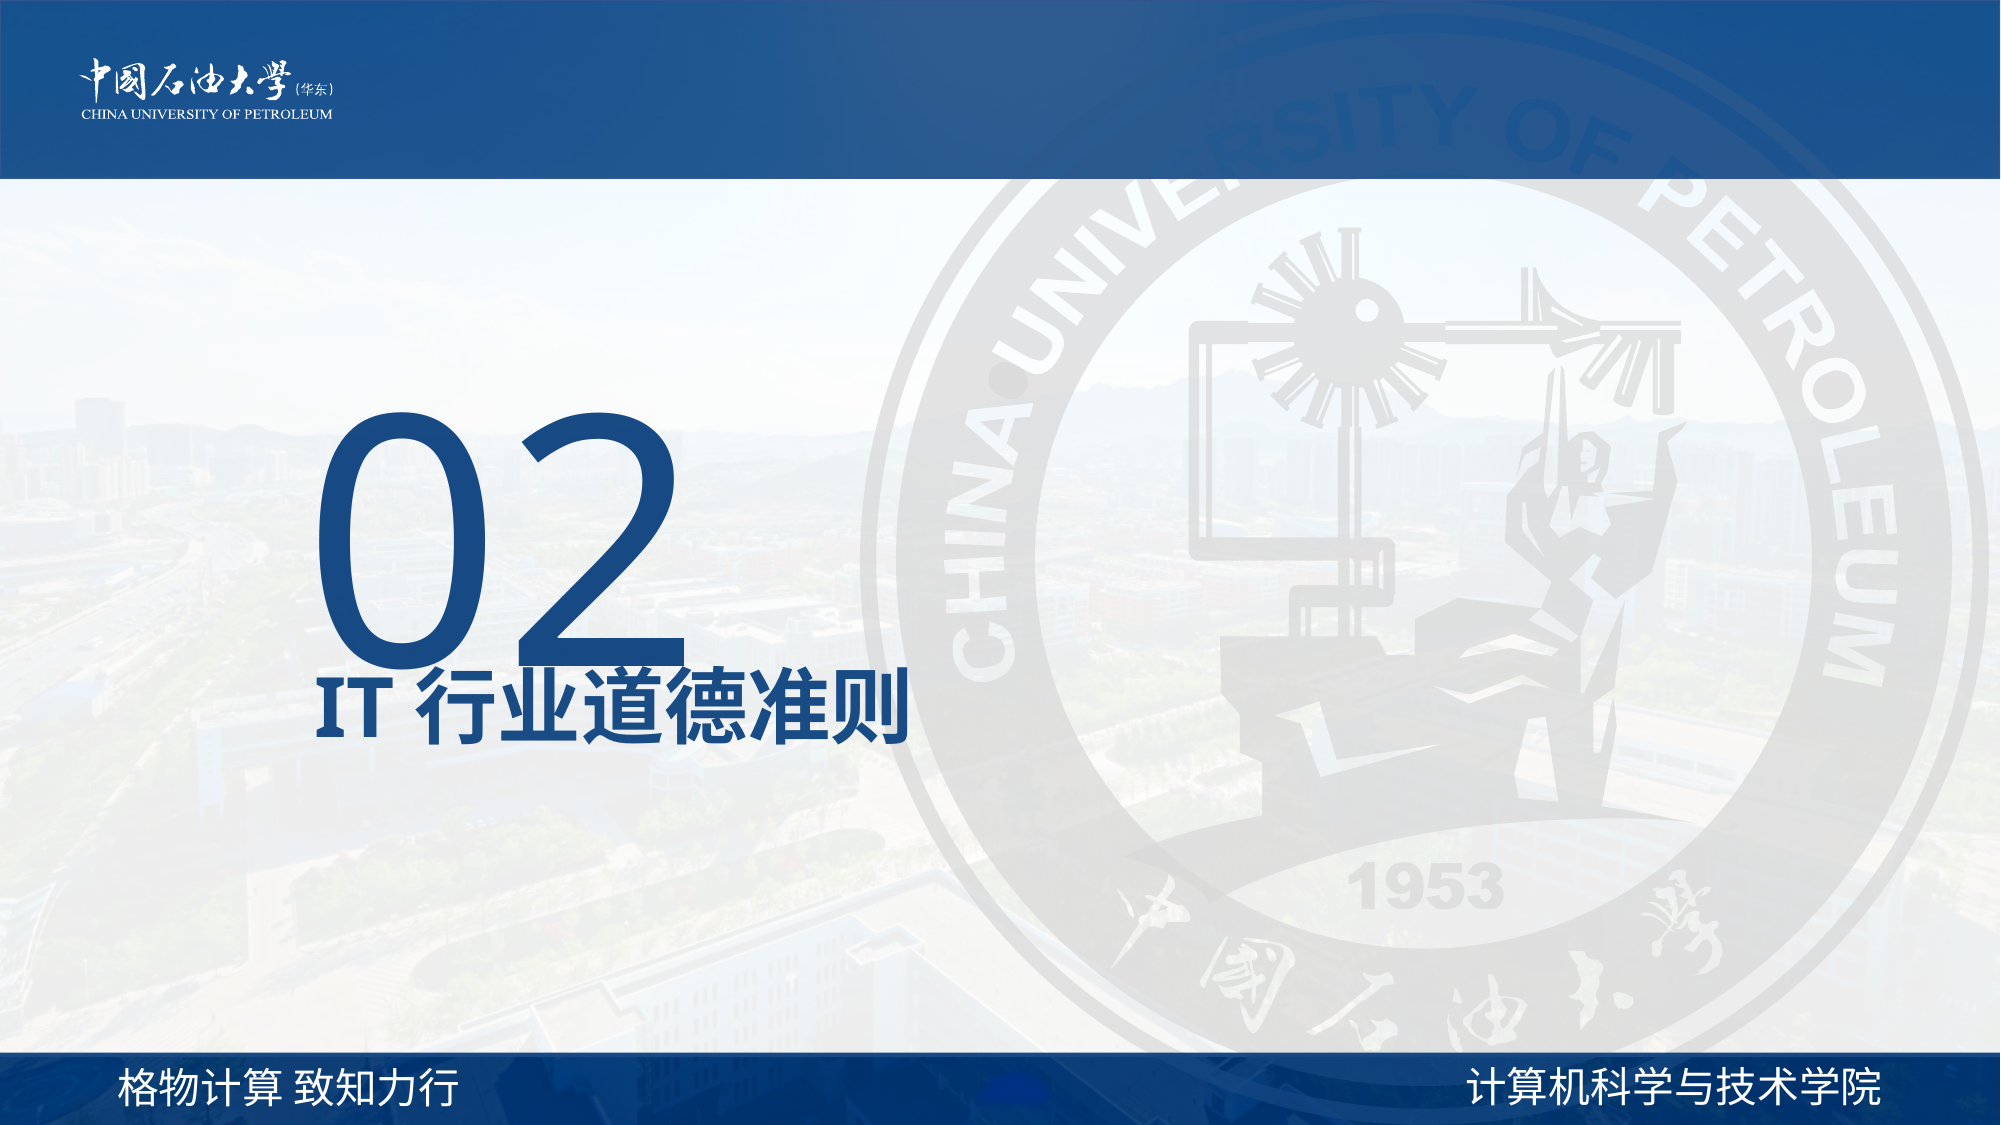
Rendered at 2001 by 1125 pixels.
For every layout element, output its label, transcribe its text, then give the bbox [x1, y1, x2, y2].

text_box IT行业道德准则 [314, 601, 1708, 807]
text_box 02 [302, 361, 747, 745]
